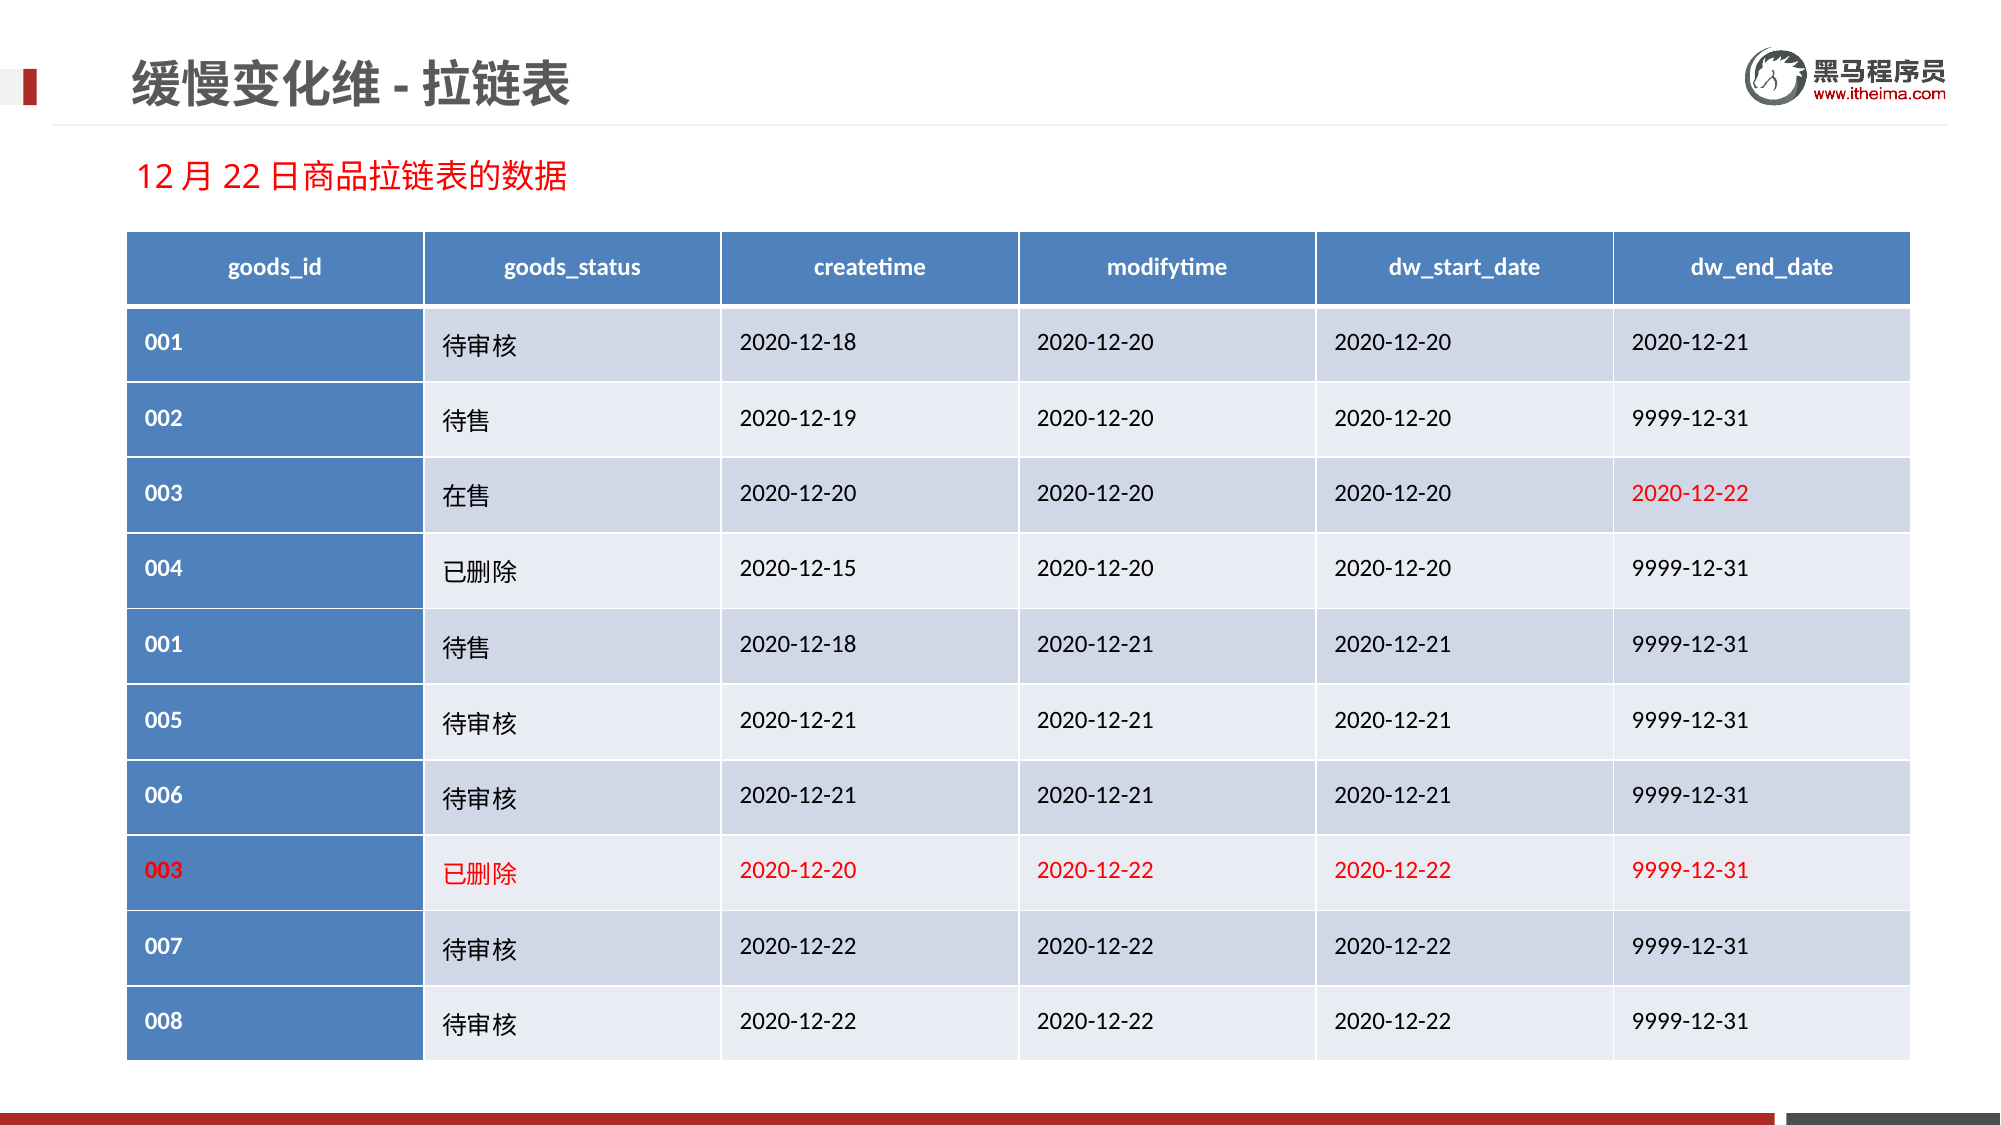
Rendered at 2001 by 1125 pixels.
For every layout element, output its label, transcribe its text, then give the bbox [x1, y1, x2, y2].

table_cell 003 [127, 836, 423, 910]
table_cell 2020-12-20 [722, 458, 1018, 532]
table_cell 2020-12-21 [1317, 761, 1613, 834]
table_cell 2020-12-22 [1020, 987, 1315, 1060]
table_cell 9999-12-31 [1614, 987, 1910, 1060]
table_cell 2020-12-20 [1317, 309, 1613, 381]
table_cell 2020-12-18 [722, 609, 1018, 683]
table_cell 001 [127, 609, 423, 683]
table_cell 002 [127, 383, 423, 456]
picture [1744, 46, 1946, 106]
table_cell 已删除 [425, 534, 720, 608]
table_cell 已删除 [425, 836, 720, 910]
table_header goods_status [425, 232, 720, 304]
table_cell 2020-12-20 [1020, 458, 1315, 532]
table_cell 9999-12-31 [1614, 836, 1910, 910]
table_cell 2020-12-21 [1614, 309, 1910, 381]
table_cell 007 [127, 911, 423, 985]
table_cell 9999-12-31 [1614, 911, 1910, 985]
table_cell 2020-12-21 [722, 685, 1018, 759]
table_header goods_id [127, 232, 423, 304]
table_cell 待审核 [425, 309, 720, 381]
table_cell 003 [127, 458, 423, 532]
table_cell 008 [127, 987, 423, 1060]
table_cell 001 [127, 309, 423, 381]
table_cell 2020-12-19 [722, 383, 1018, 456]
table_cell 2020-12-21 [1020, 685, 1315, 759]
table_cell 2020-12-20 [1317, 534, 1613, 608]
table_cell 2020-12-22 [722, 987, 1018, 1060]
table_cell 2020-12-22 [1020, 836, 1315, 910]
table_cell 2020-12-15 [722, 534, 1018, 608]
table_cell 9999-12-31 [1614, 383, 1910, 456]
table_cell 待审核 [425, 685, 720, 759]
table_cell 待售 [425, 609, 720, 683]
table_cell 9999-12-31 [1614, 609, 1910, 683]
table_cell 2020-12-21 [1317, 609, 1613, 683]
table_header createtime [722, 232, 1018, 304]
table_cell 在售 [425, 458, 720, 532]
table_cell 2020-12-21 [722, 761, 1018, 834]
table_header dw_end_date [1614, 232, 1910, 304]
table_cell 9999-12-31 [1614, 685, 1910, 759]
table_cell 9999-12-31 [1614, 761, 1910, 834]
table_cell 2020-12-20 [1020, 383, 1315, 456]
table_cell 2020-12-20 [1020, 534, 1315, 608]
table_cell 005 [127, 685, 423, 759]
table_header modifytime [1020, 232, 1315, 304]
table_cell 待审核 [425, 911, 720, 985]
table_cell 2020-12-22 [1317, 836, 1613, 910]
table_cell 2020-12-20 [1020, 309, 1315, 381]
table_cell 待审核 [425, 761, 720, 834]
table_cell 2020-12-20 [1317, 383, 1613, 456]
table_cell 待售 [425, 383, 720, 456]
table_cell 004 [127, 534, 423, 608]
table_header dw_start_date [1317, 232, 1613, 304]
table_cell 2020-12-20 [722, 836, 1018, 910]
table_cell 2020-12-21 [1317, 685, 1613, 759]
table_cell 2020-12-22 [1317, 987, 1613, 1060]
table_cell 2020-12-22 [1614, 458, 1910, 532]
table_cell 2020-12-18 [722, 309, 1018, 381]
table_cell 2020-12-22 [1317, 911, 1613, 985]
table_cell 2020-12-22 [722, 911, 1018, 985]
table_cell 2020-12-20 [1317, 458, 1613, 532]
text_box 12月22日商品拉链表的数据 [121, 147, 1879, 203]
table_cell 待审核 [425, 987, 720, 1060]
table_cell 2020-12-22 [1020, 911, 1315, 985]
table_cell 9999-12-31 [1614, 534, 1910, 608]
title 缓慢变化维-拉链表 [116, 40, 1556, 125]
table_cell 2020-12-21 [1020, 609, 1315, 683]
table_cell 006 [127, 761, 423, 834]
table_cell 2020-12-21 [1020, 761, 1315, 834]
